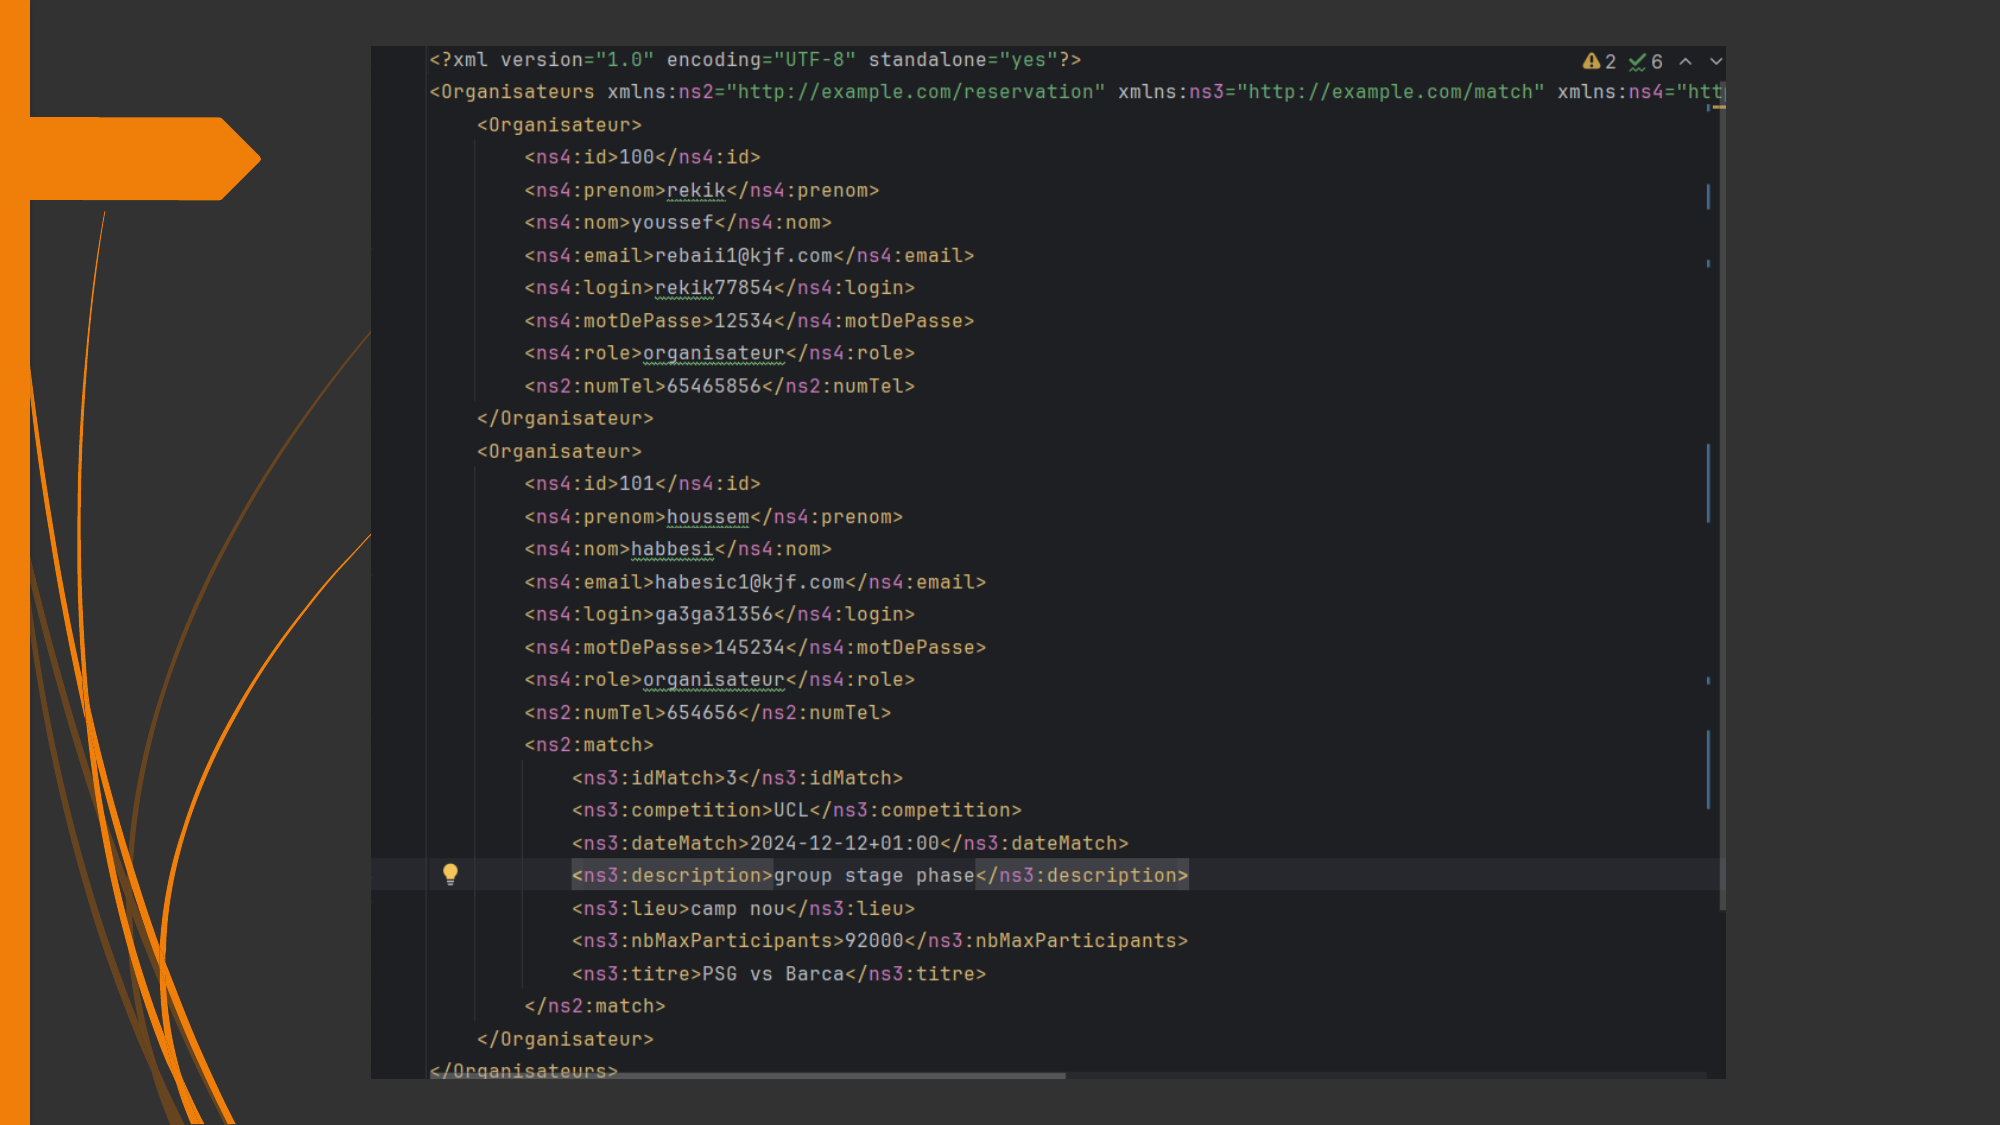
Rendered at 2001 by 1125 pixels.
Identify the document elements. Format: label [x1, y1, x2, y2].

picture [371, 46, 1726, 1079]
